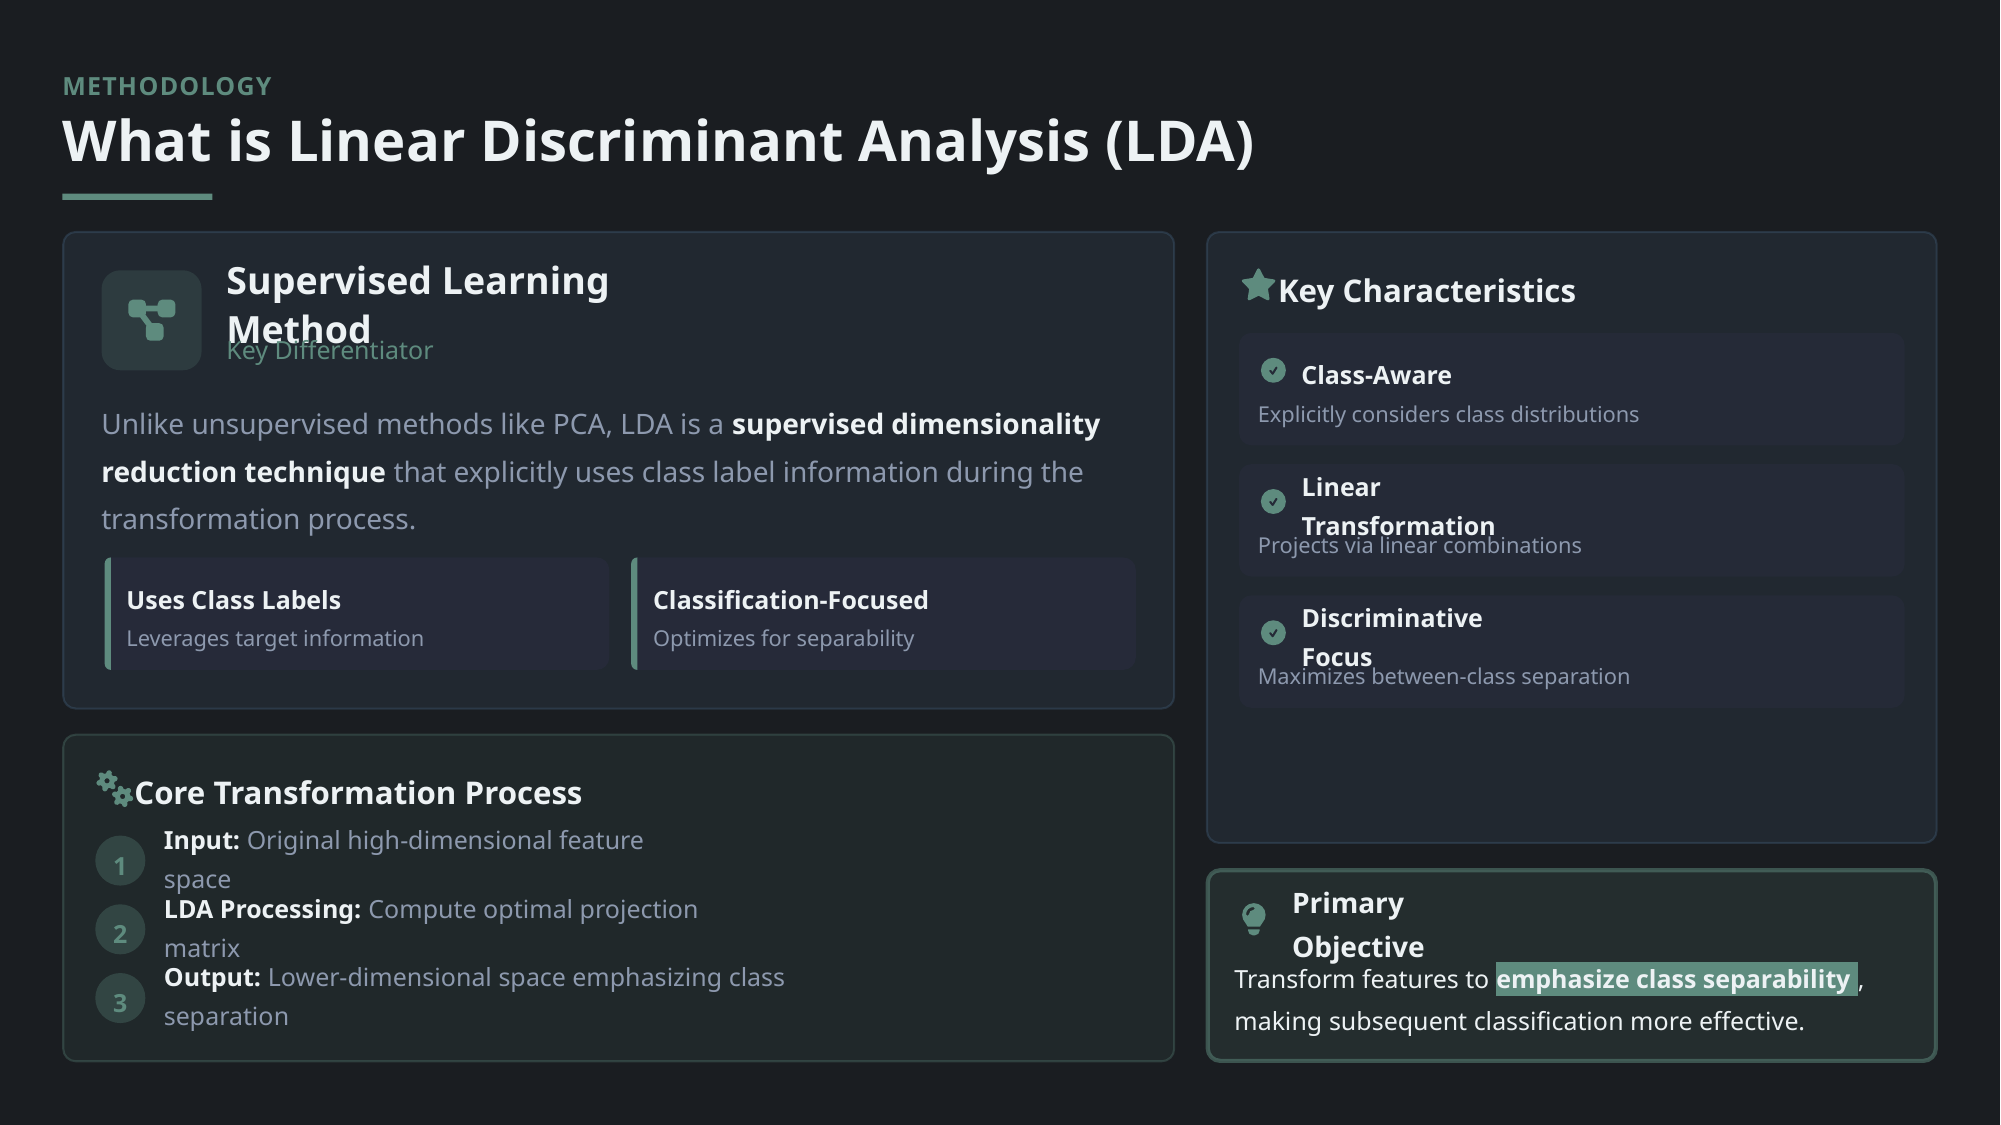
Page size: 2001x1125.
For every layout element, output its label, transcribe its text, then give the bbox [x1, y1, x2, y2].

text_box Explicitly considers class distributions [1257, 395, 1897, 427]
text_box 1 [88, 835, 152, 886]
text_box [1242, 903, 1266, 927]
text_box Primary Objective [1292, 896, 1527, 941]
text_box [1239, 332, 1905, 446]
text_box [104, 557, 111, 670]
text_box [1239, 464, 1905, 577]
text_box [631, 557, 638, 670]
text_box What is Linear Discriminant Analysis (LDA) [62, 112, 1966, 175]
text_box Supervised Learning Method [226, 276, 721, 327]
text_box Classification-Focused [653, 576, 1130, 614]
text_box Linear Transformation [1301, 482, 1550, 521]
text_box Maximizes between-class separation [1257, 657, 1897, 689]
text_box [638, 557, 1136, 670]
text_box Projects via linear combinations [1257, 526, 1897, 558]
text_box [63, 231, 1175, 709]
text_box [62, 193, 213, 200]
text_box Input: Original high-dimensional feature space [163, 835, 675, 874]
text_box Transform features to emphasize class separability , making subsequent classification more effective. [1234, 953, 1922, 1035]
text_box Core Transformation Process [134, 766, 1158, 811]
text_box [1207, 870, 1936, 1061]
text_box [63, 734, 1175, 1062]
text_box Key Characteristics [1278, 264, 1921, 308]
text_box Discriminative Focus [1301, 614, 1538, 652]
text_box METHODOLOGY [62, 62, 1950, 100]
text_box [96, 770, 118, 792]
text_box Class-Aware [1301, 351, 1453, 389]
text_box Leverages target information [126, 619, 602, 652]
text_box Uses Class Labels [126, 576, 604, 614]
text_box [1248, 929, 1260, 936]
text_box [1260, 489, 1286, 514]
text_box [1239, 595, 1905, 708]
text_box [1241, 268, 1276, 301]
text_box [1260, 620, 1286, 646]
text_box [1206, 232, 1937, 843]
text_box Key Differentiator [226, 326, 714, 365]
text_box [128, 299, 176, 341]
text_box [112, 785, 134, 808]
text_box [1260, 357, 1286, 383]
text_box 3 [88, 973, 152, 1024]
text_box Output: Lower-dimensional space emphasizing class separation [164, 973, 864, 1011]
text_box 2 [88, 904, 152, 955]
text_box Unlike unsupervised methods like PCA, LDA is a supervised dimensionality reduction technique that explicitly uses class label information during the transformation process. [101, 395, 1150, 533]
text_box [111, 557, 610, 670]
text_box LDA Processing: Compute optimal projection matrix [163, 904, 736, 942]
text_box [101, 270, 202, 371]
text_box Optimizes for separability [653, 619, 1129, 652]
